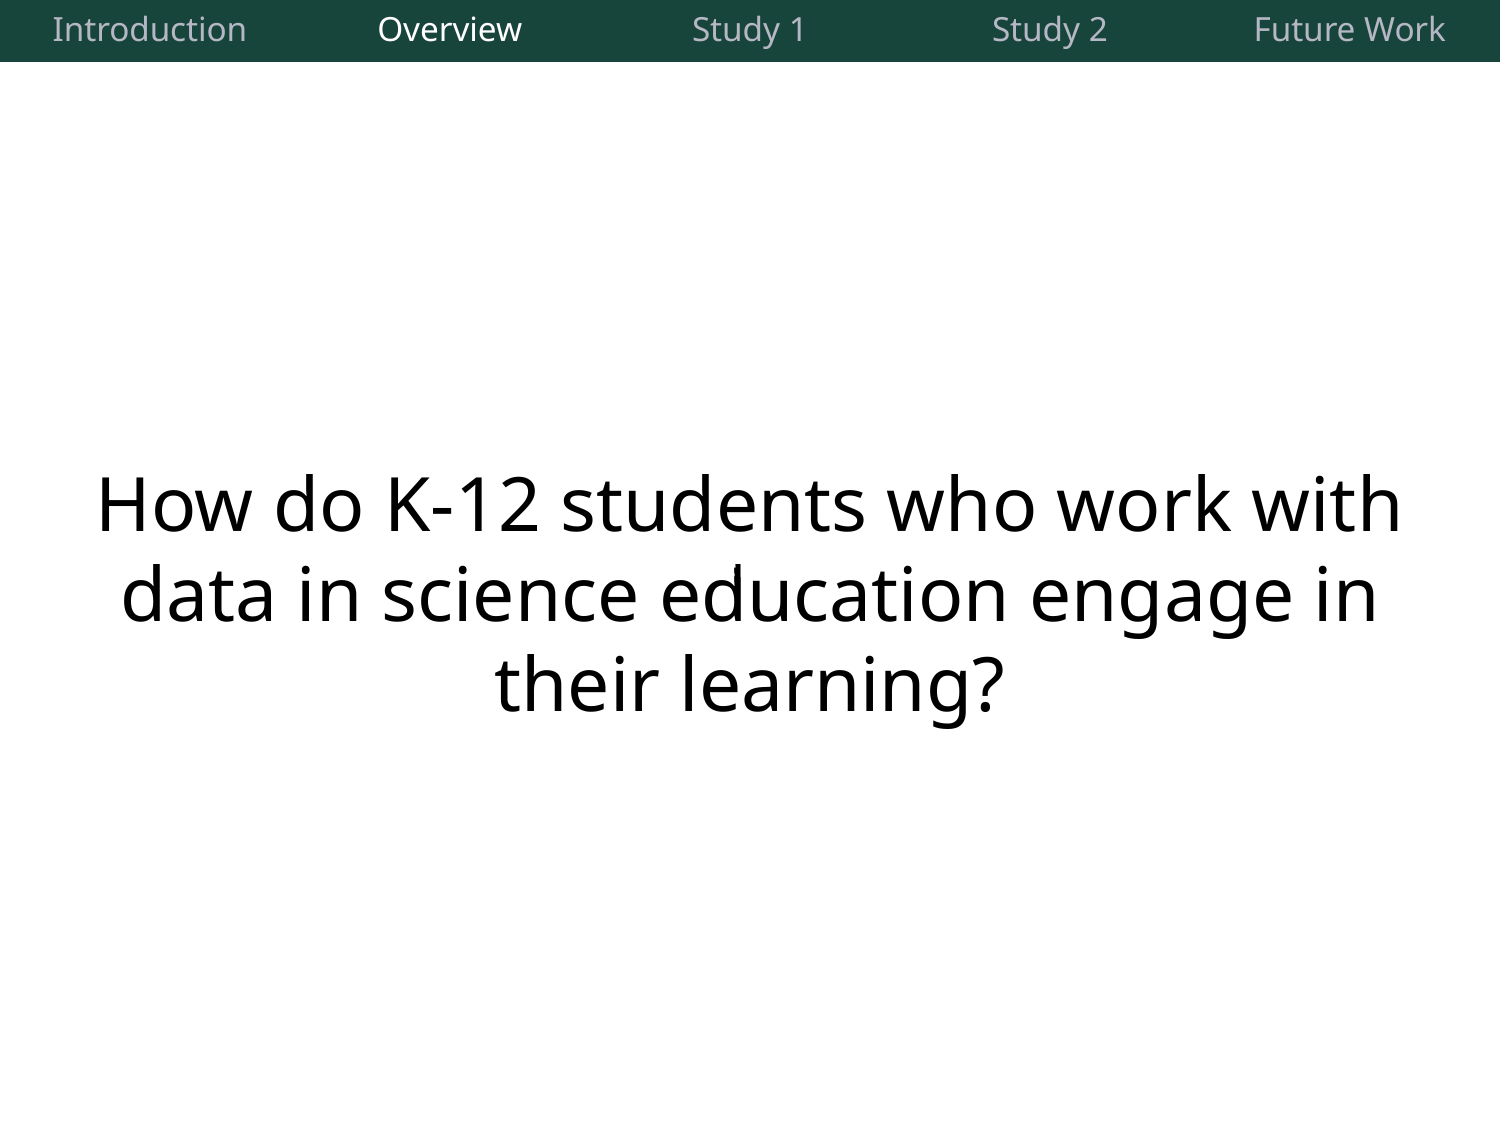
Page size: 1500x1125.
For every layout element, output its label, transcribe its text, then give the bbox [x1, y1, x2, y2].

table_header Study 2 [900, 0, 1200, 62]
table_header Study 1 [600, 0, 900, 62]
list How do K-12 students who work with data in science education engage in their learning? [75, 121, 1425, 1063]
text_box Overview [653, 532, 847, 592]
table_header Introduction [0, 0, 300, 62]
table_header Overview [300, 0, 600, 62]
table_header Future Work [1200, 0, 1500, 62]
